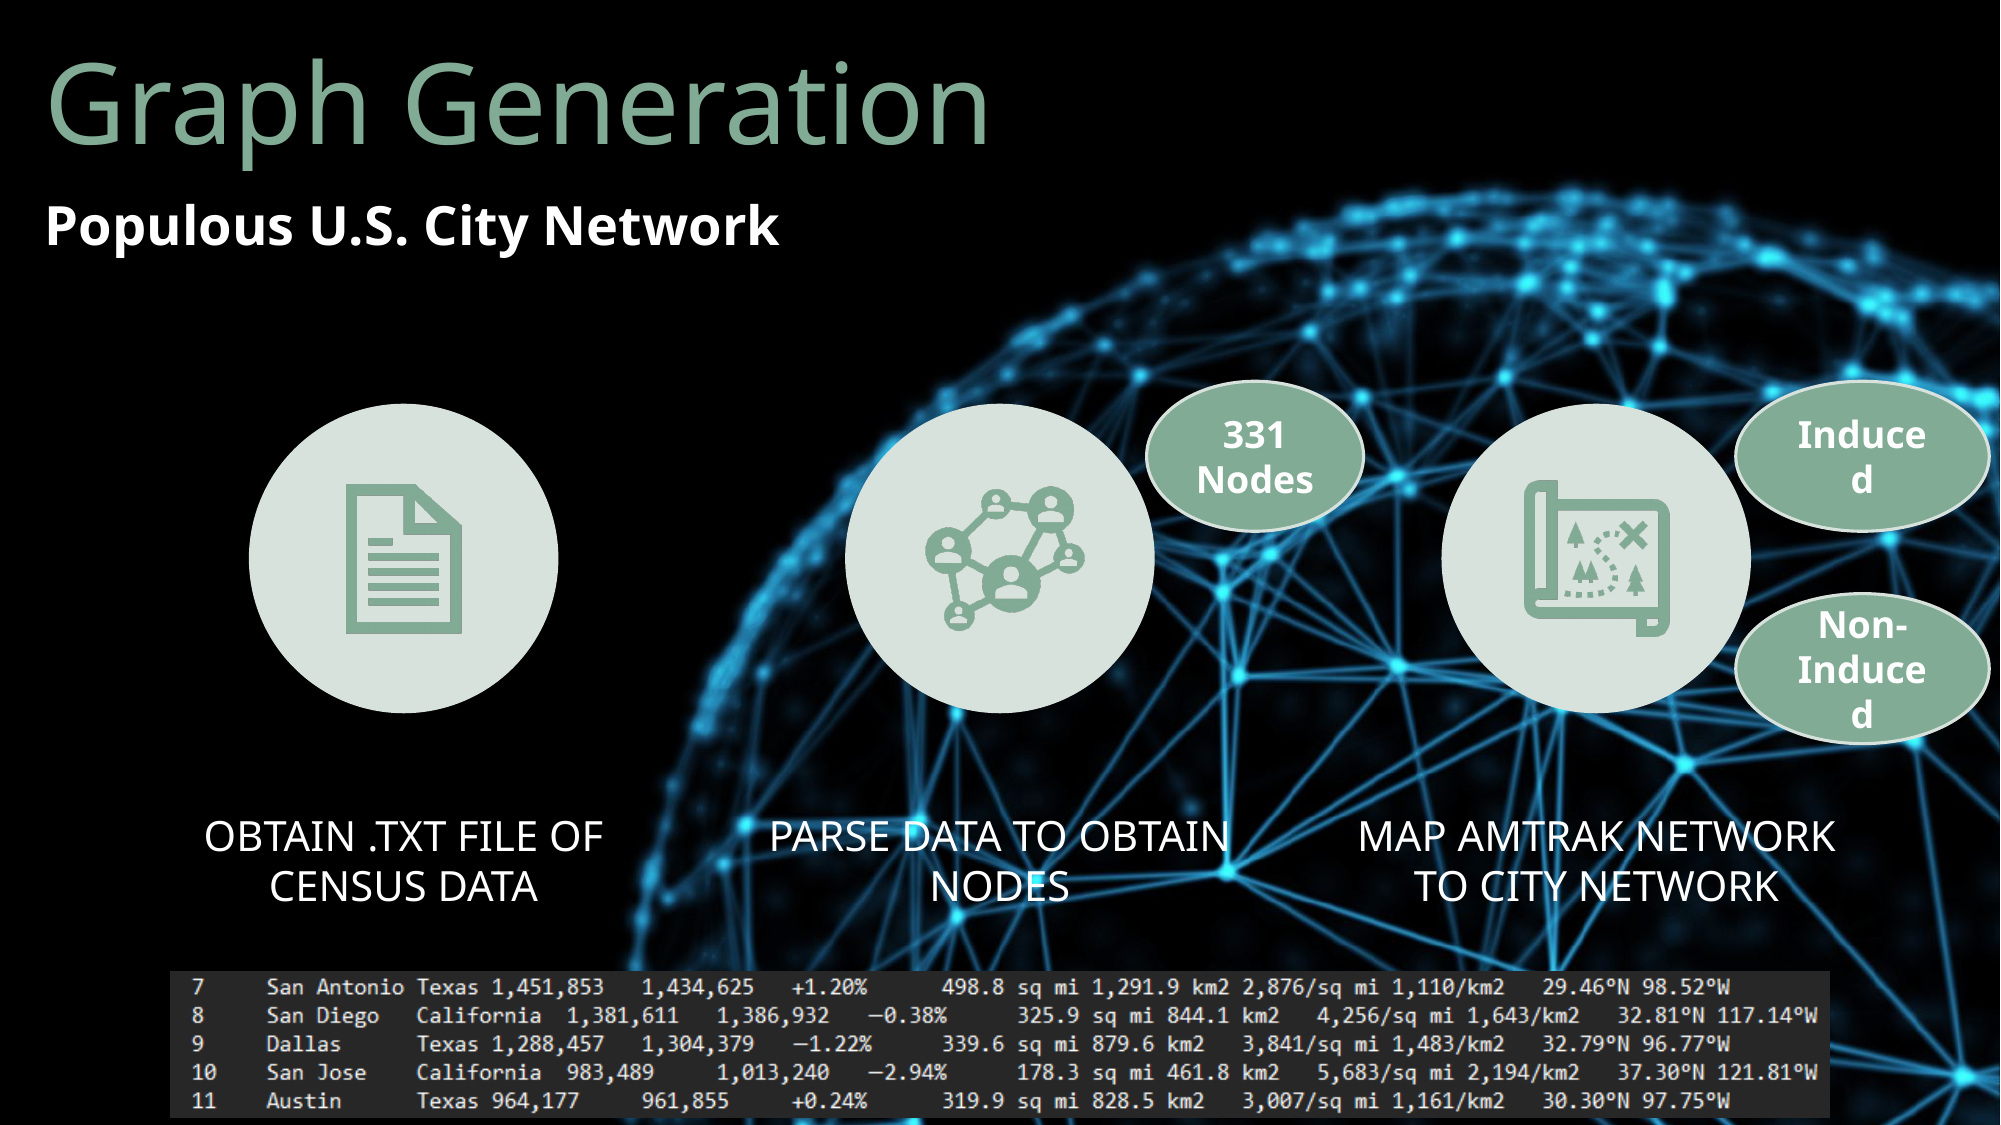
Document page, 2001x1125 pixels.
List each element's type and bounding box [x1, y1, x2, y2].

picture [0, 0, 2000, 1125]
list [137, 318, 1863, 1014]
